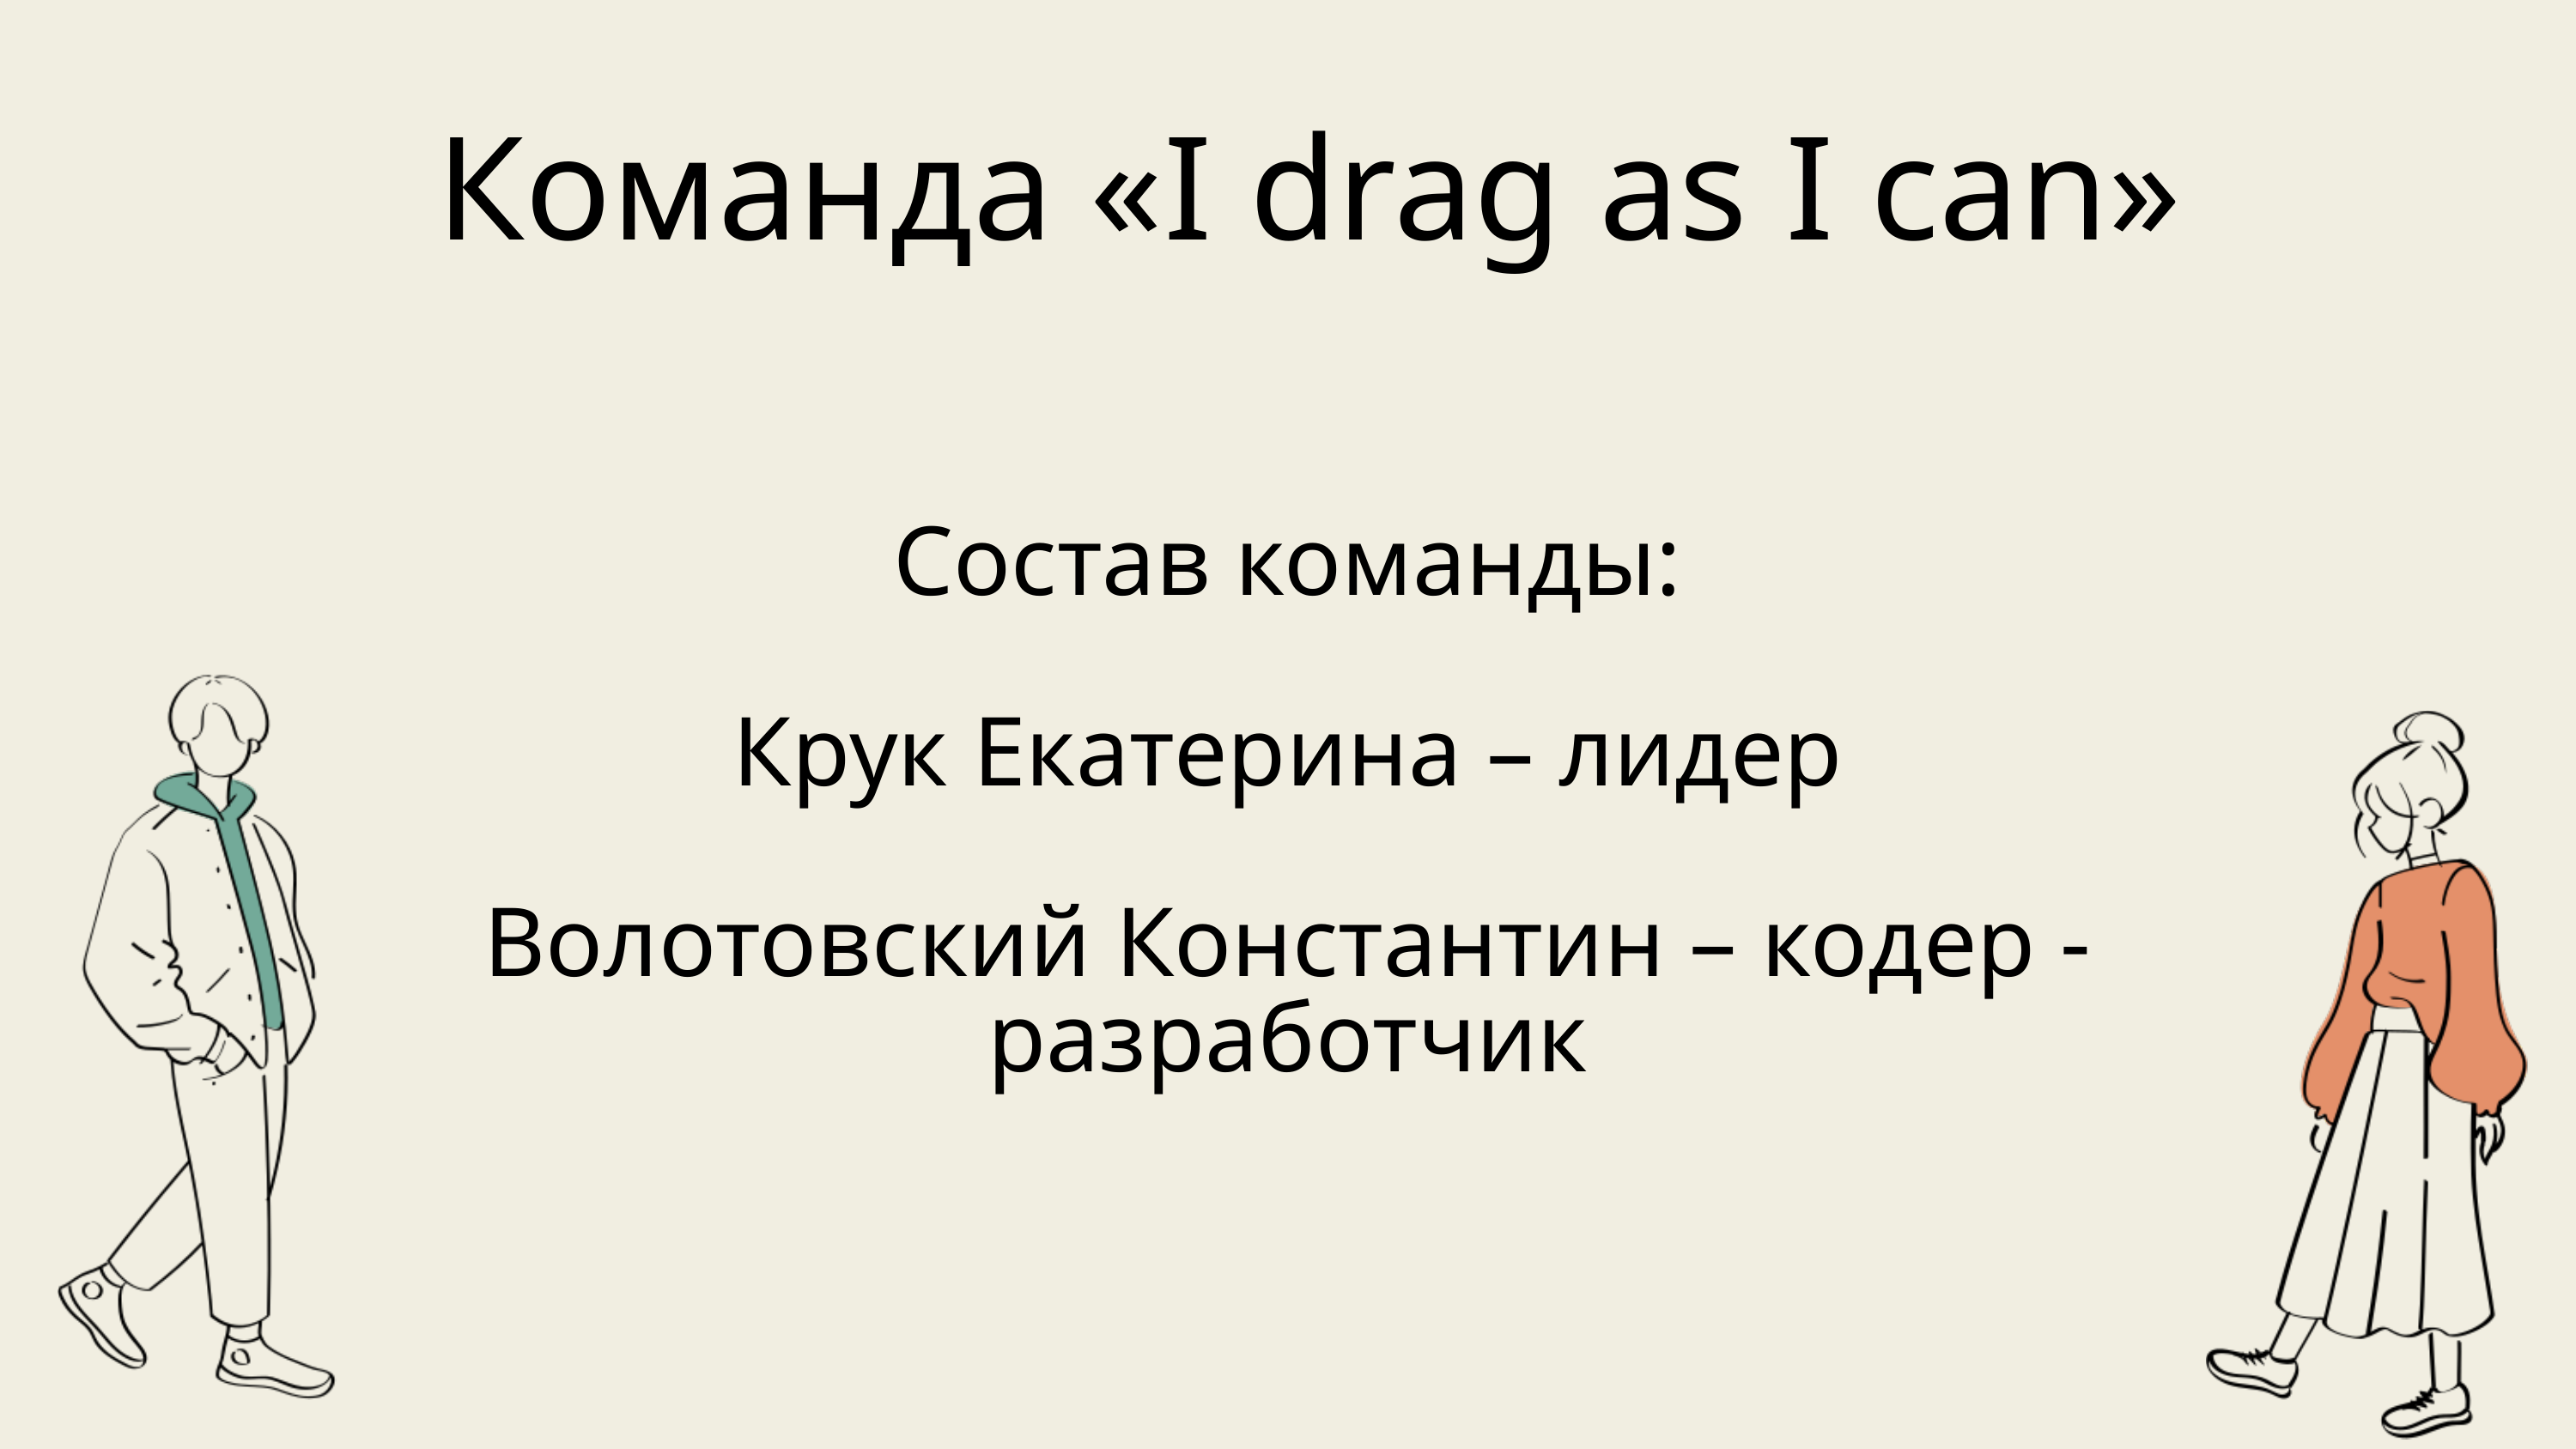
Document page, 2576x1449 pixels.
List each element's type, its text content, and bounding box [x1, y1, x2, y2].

text_box Команда «I drag as I can» [197, 173, 2421, 364]
text_box Состав команды: Крук Екатерина – лидер Волотовский Константин – кодер - разработчик [361, 518, 2215, 1186]
picture [2206, 710, 2536, 1440]
picture [57, 670, 337, 1400]
